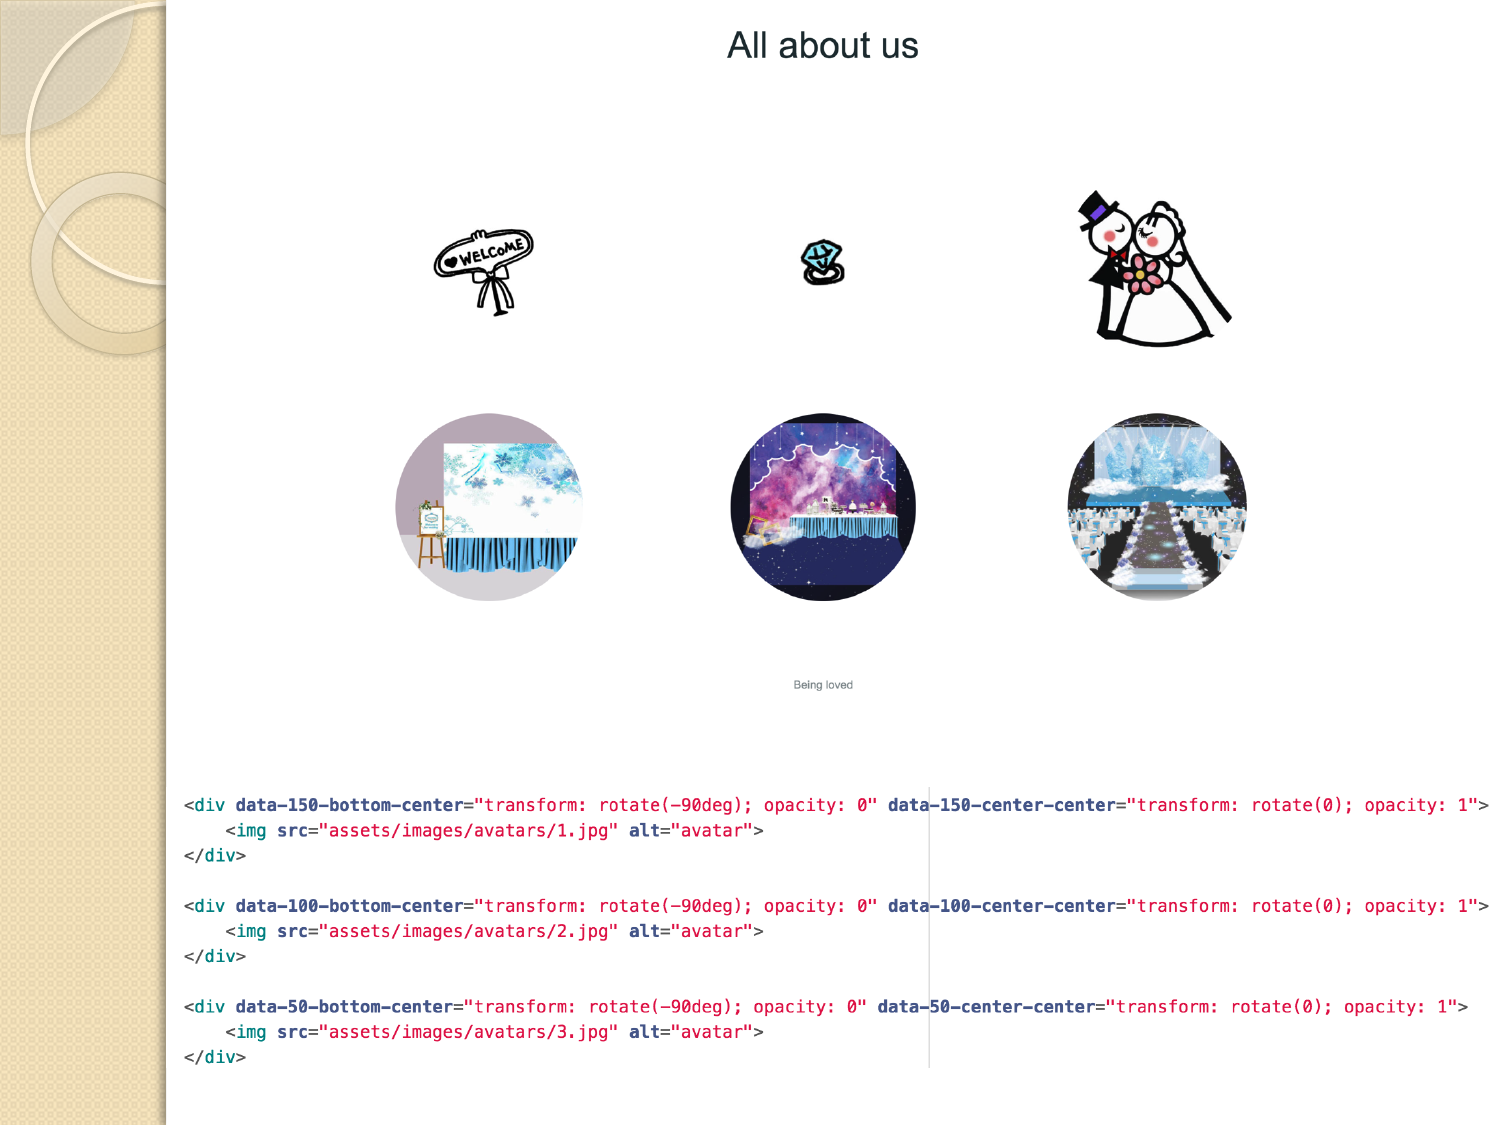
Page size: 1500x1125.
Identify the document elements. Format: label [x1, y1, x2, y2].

picture [166, 787, 1500, 1069]
list [214, 0, 1445, 784]
